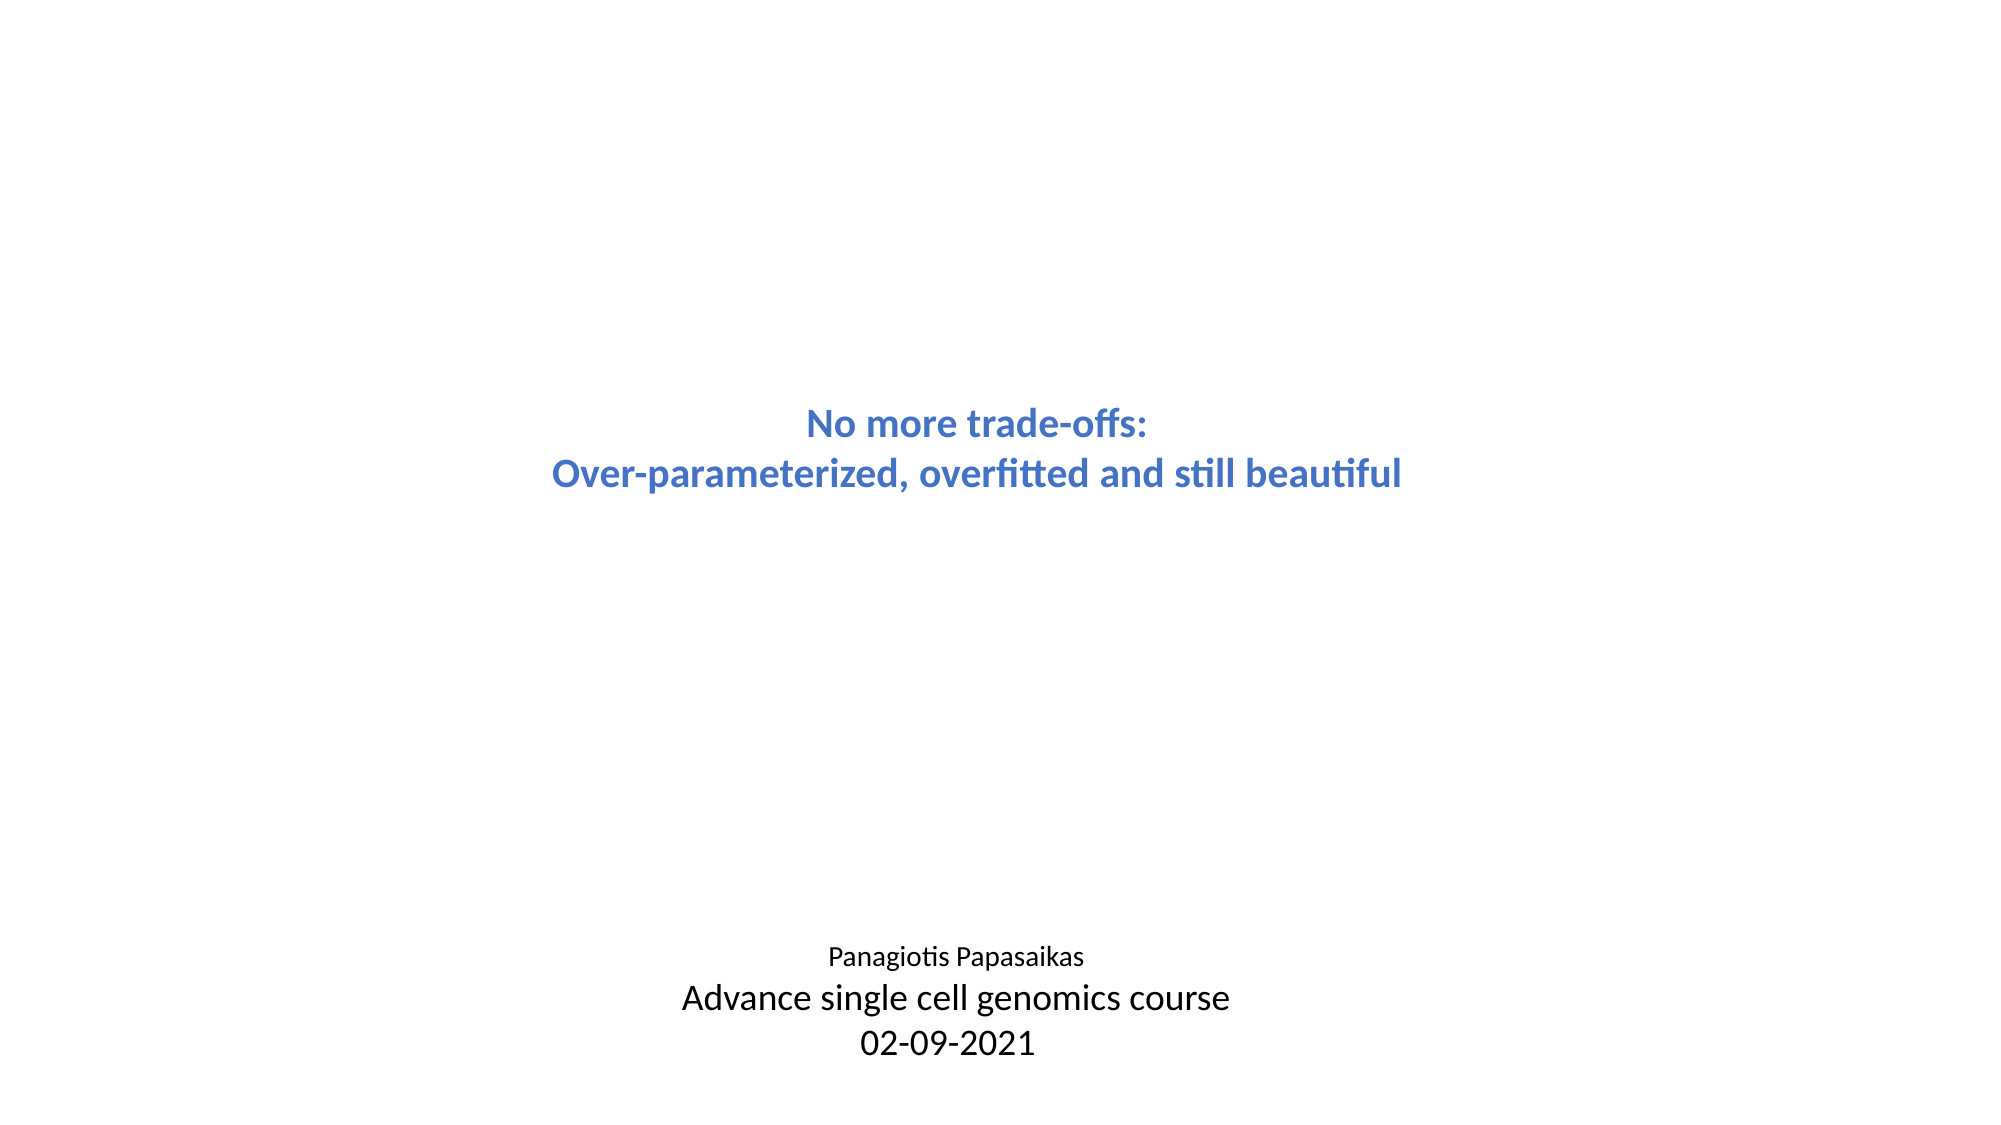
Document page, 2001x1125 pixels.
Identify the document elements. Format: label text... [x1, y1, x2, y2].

text_box Panagiotis Papasaikas Advance single cell genomics course 02-09-2021 [666, 930, 1246, 1071]
text_box No more trade-offs: Over-parameterized, overfitted and still beautiful [537, 388, 1418, 504]
